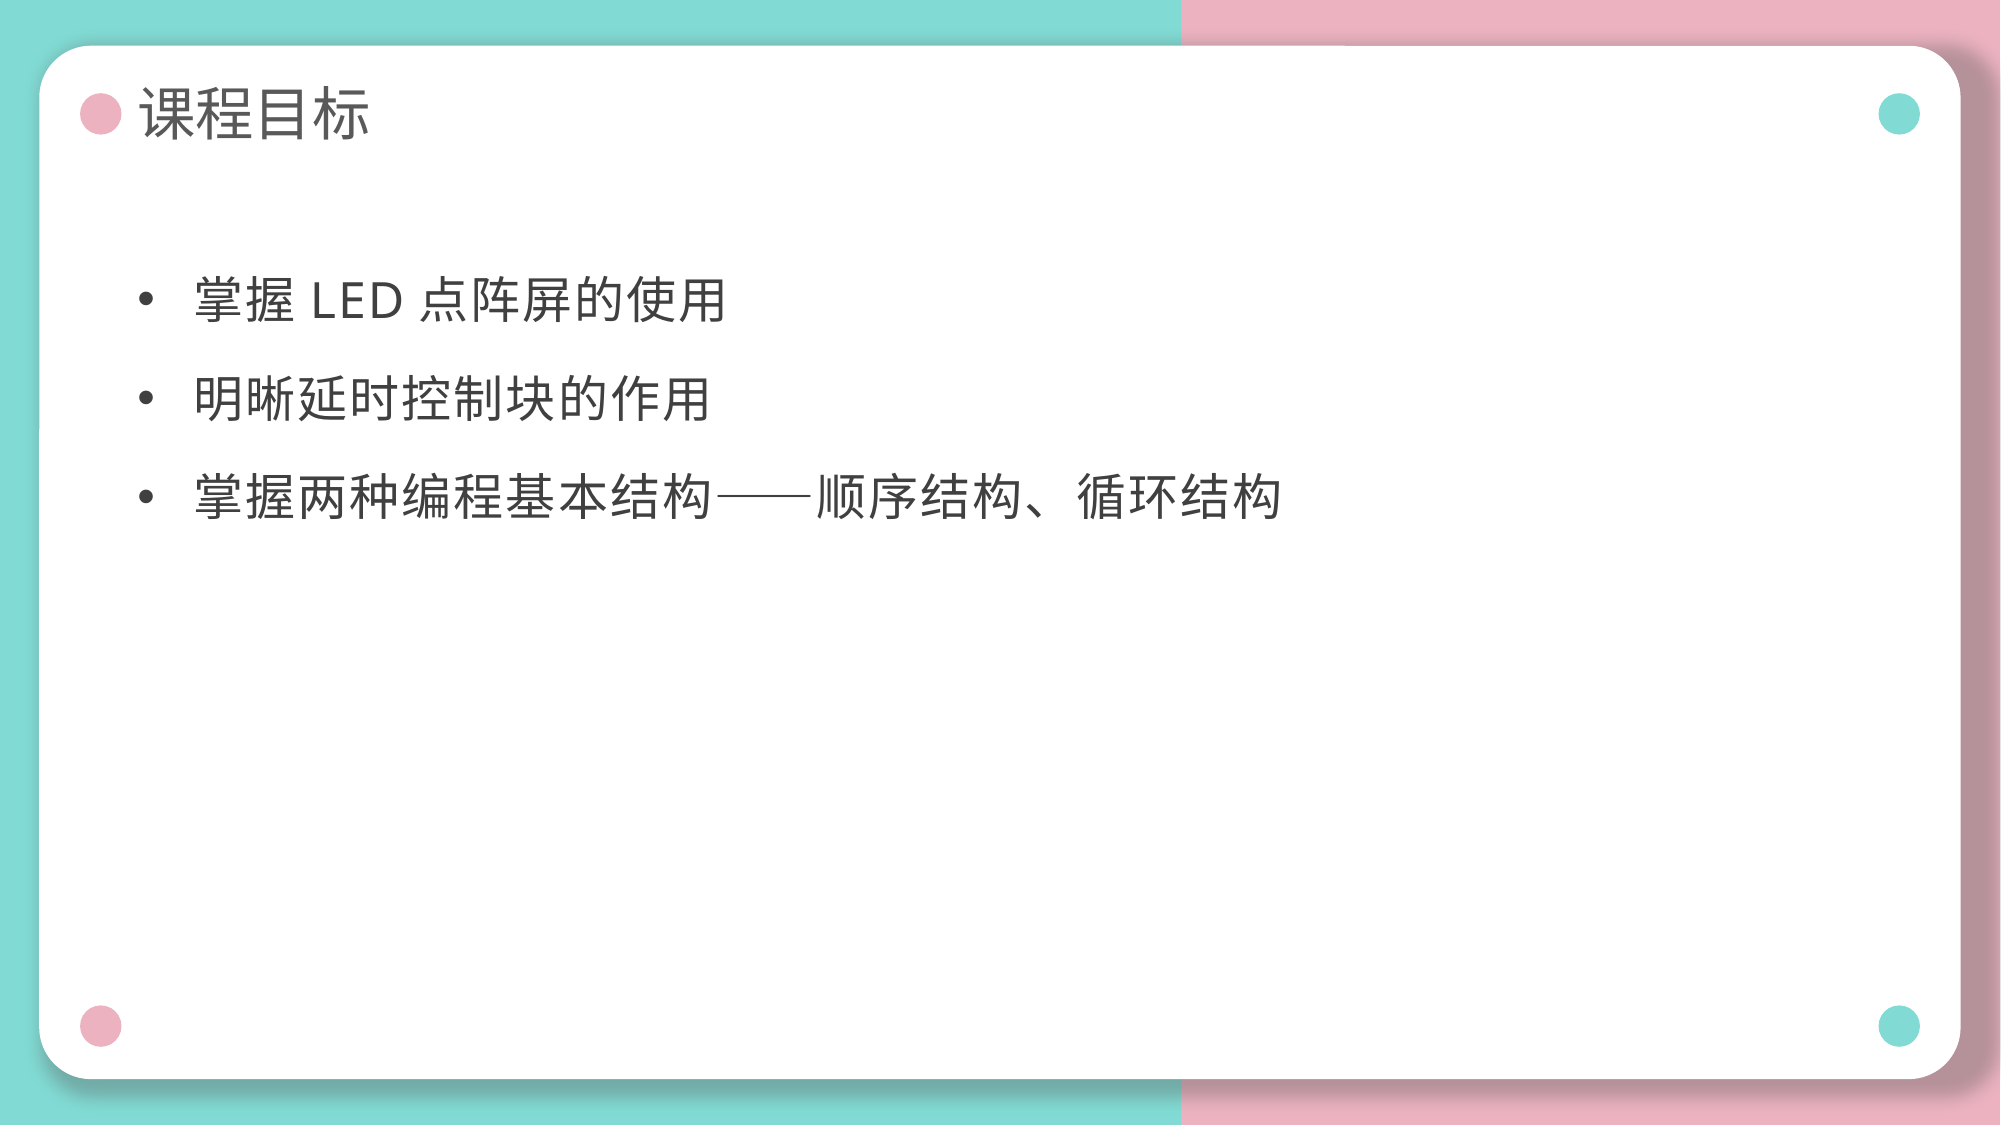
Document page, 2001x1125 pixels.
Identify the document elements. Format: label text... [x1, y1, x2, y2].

text_box 掌握LED点阵屏的使用 明晰延时控制块的作用 掌握两种编程基本结构——顺序结构、循环结构 [137, 250, 1863, 526]
title 课程目标 [137, 77, 976, 157]
